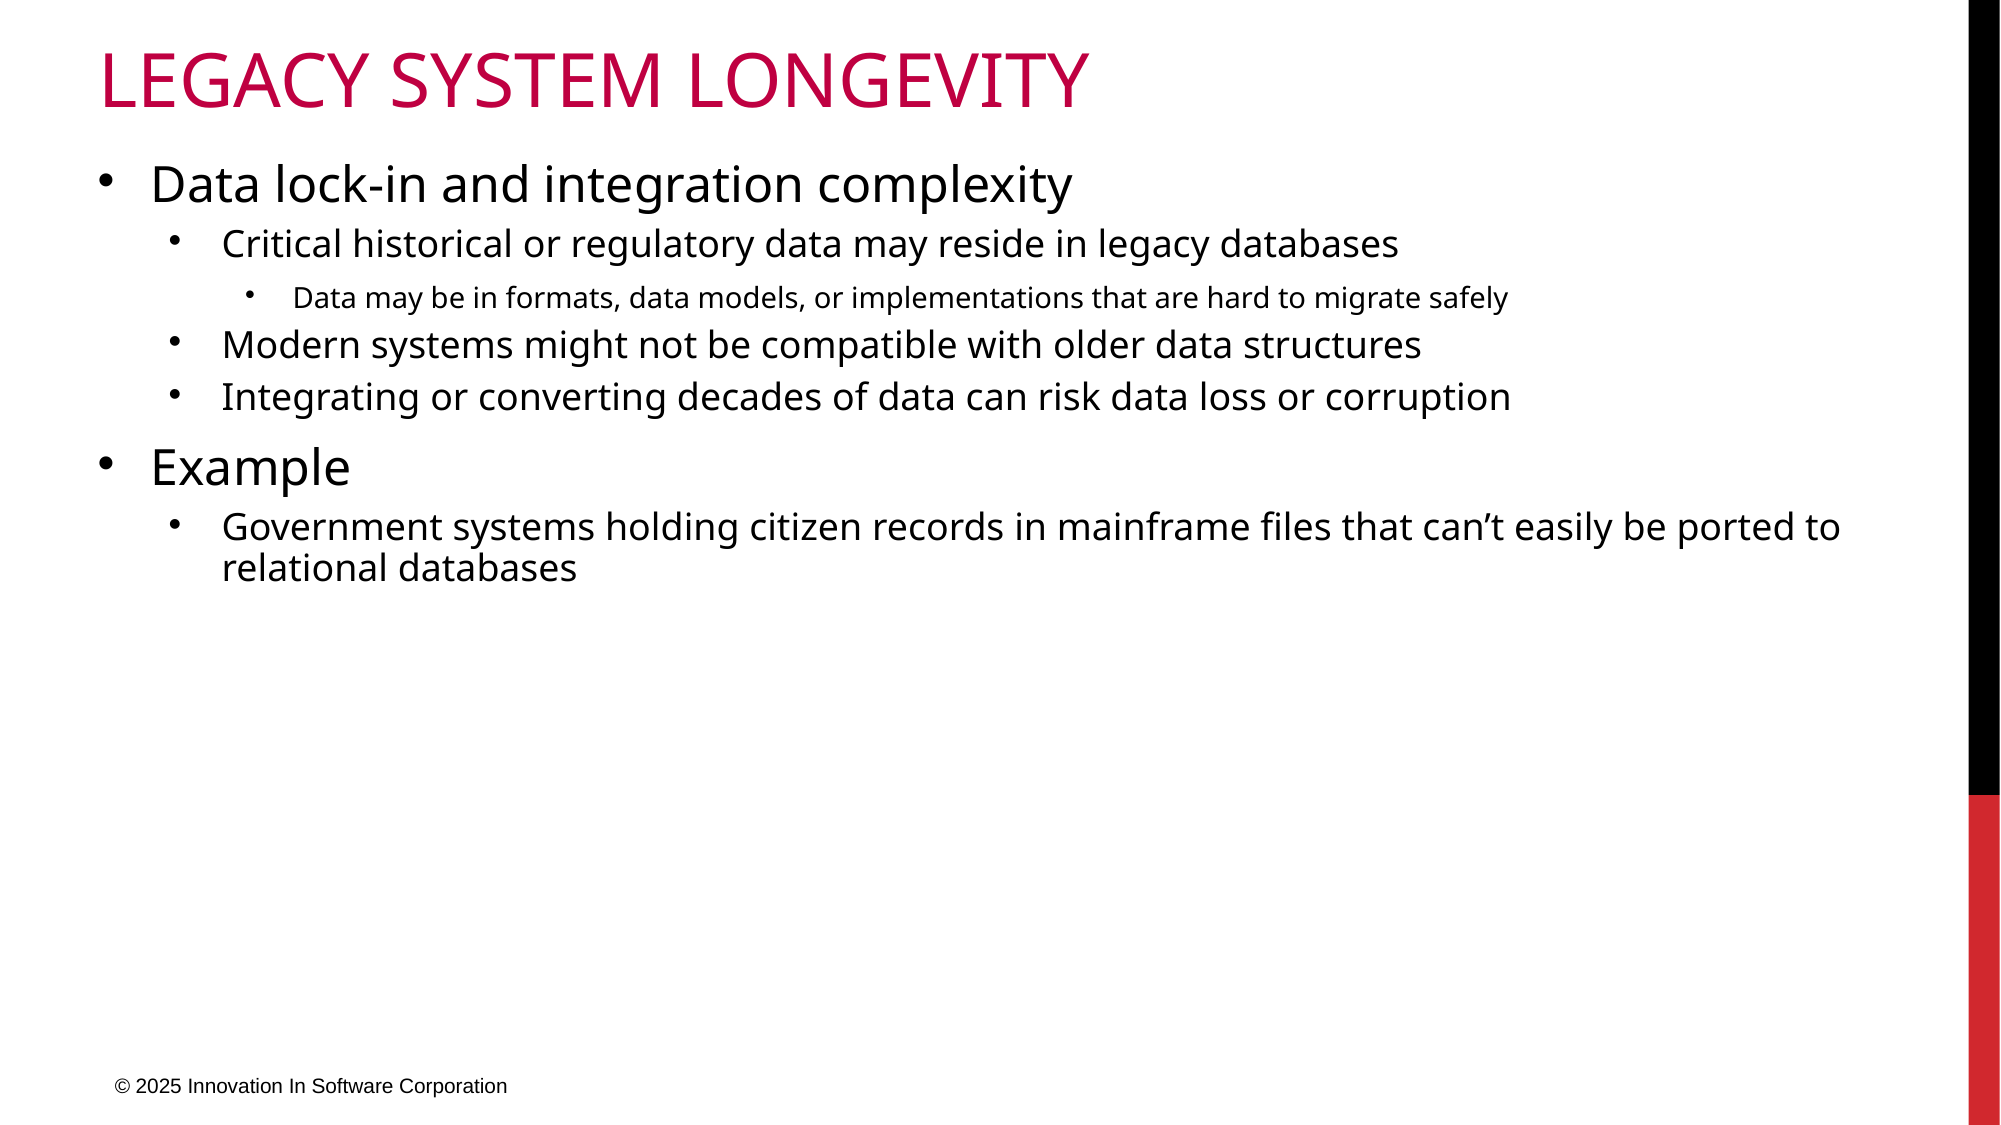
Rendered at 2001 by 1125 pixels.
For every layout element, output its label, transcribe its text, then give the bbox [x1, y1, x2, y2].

list Data lock-in and integration complexity Critical historical or regulatory data may reside in legacy databases Data may be in formats, data models, or implementations that are hard to migrate safely Modern systems might not be compatible with older data structures Integrating or converting decades of data can risk data loss or corruption Example Government systems holding citizen records in mainframe files that can’t easily be ported to relational databases [79, 158, 1884, 988]
title Legacy system longevity [98, 23, 1413, 143]
footer © 2025 Innovation In Software Corporation [99, 1065, 850, 1112]
